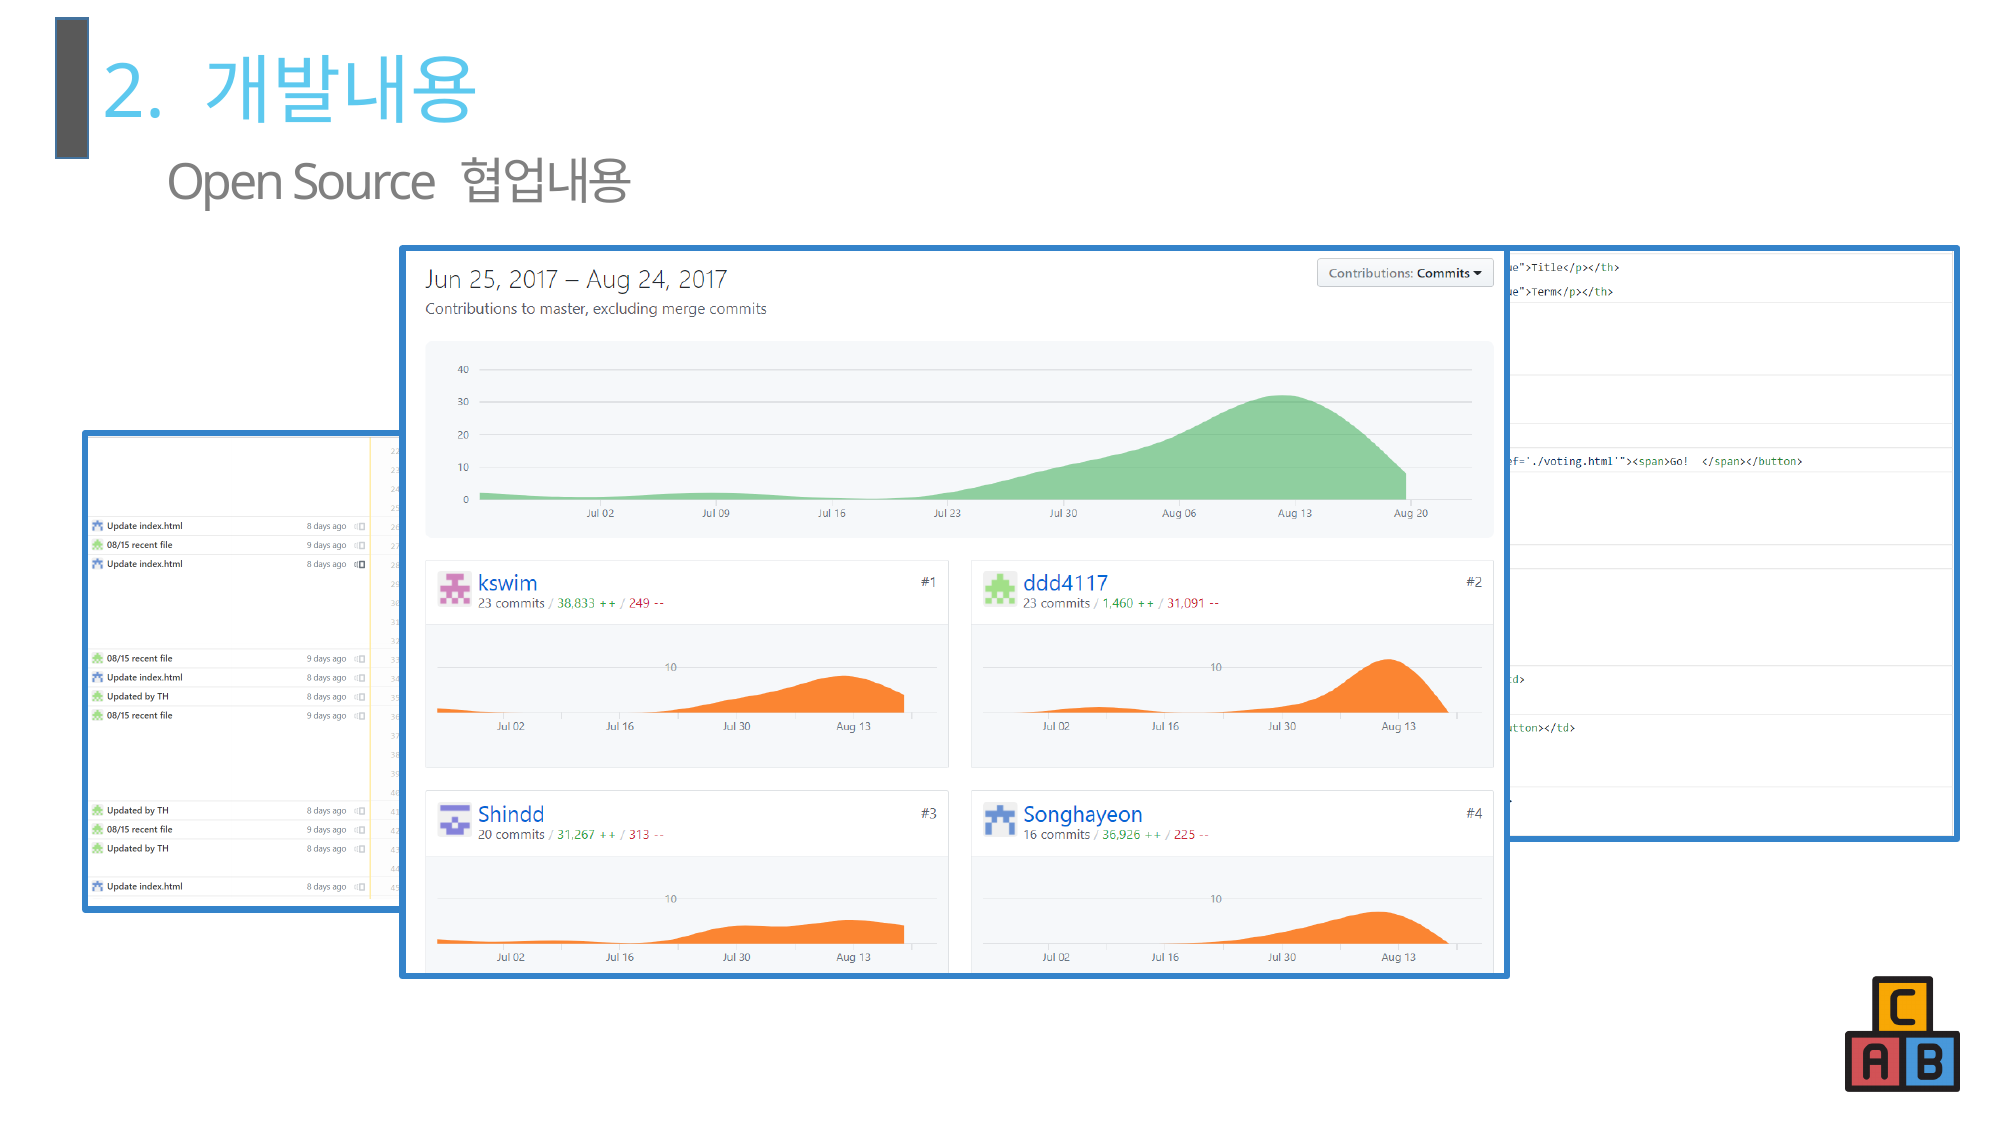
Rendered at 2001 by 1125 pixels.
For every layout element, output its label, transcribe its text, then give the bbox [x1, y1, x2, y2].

text_box 2. 개발내용 [89, 35, 640, 140]
picture [88, 251, 1955, 974]
picture [1845, 976, 1960, 1092]
text_box [55, 17, 89, 159]
text_box Open Source 협업내용 [128, 141, 672, 217]
